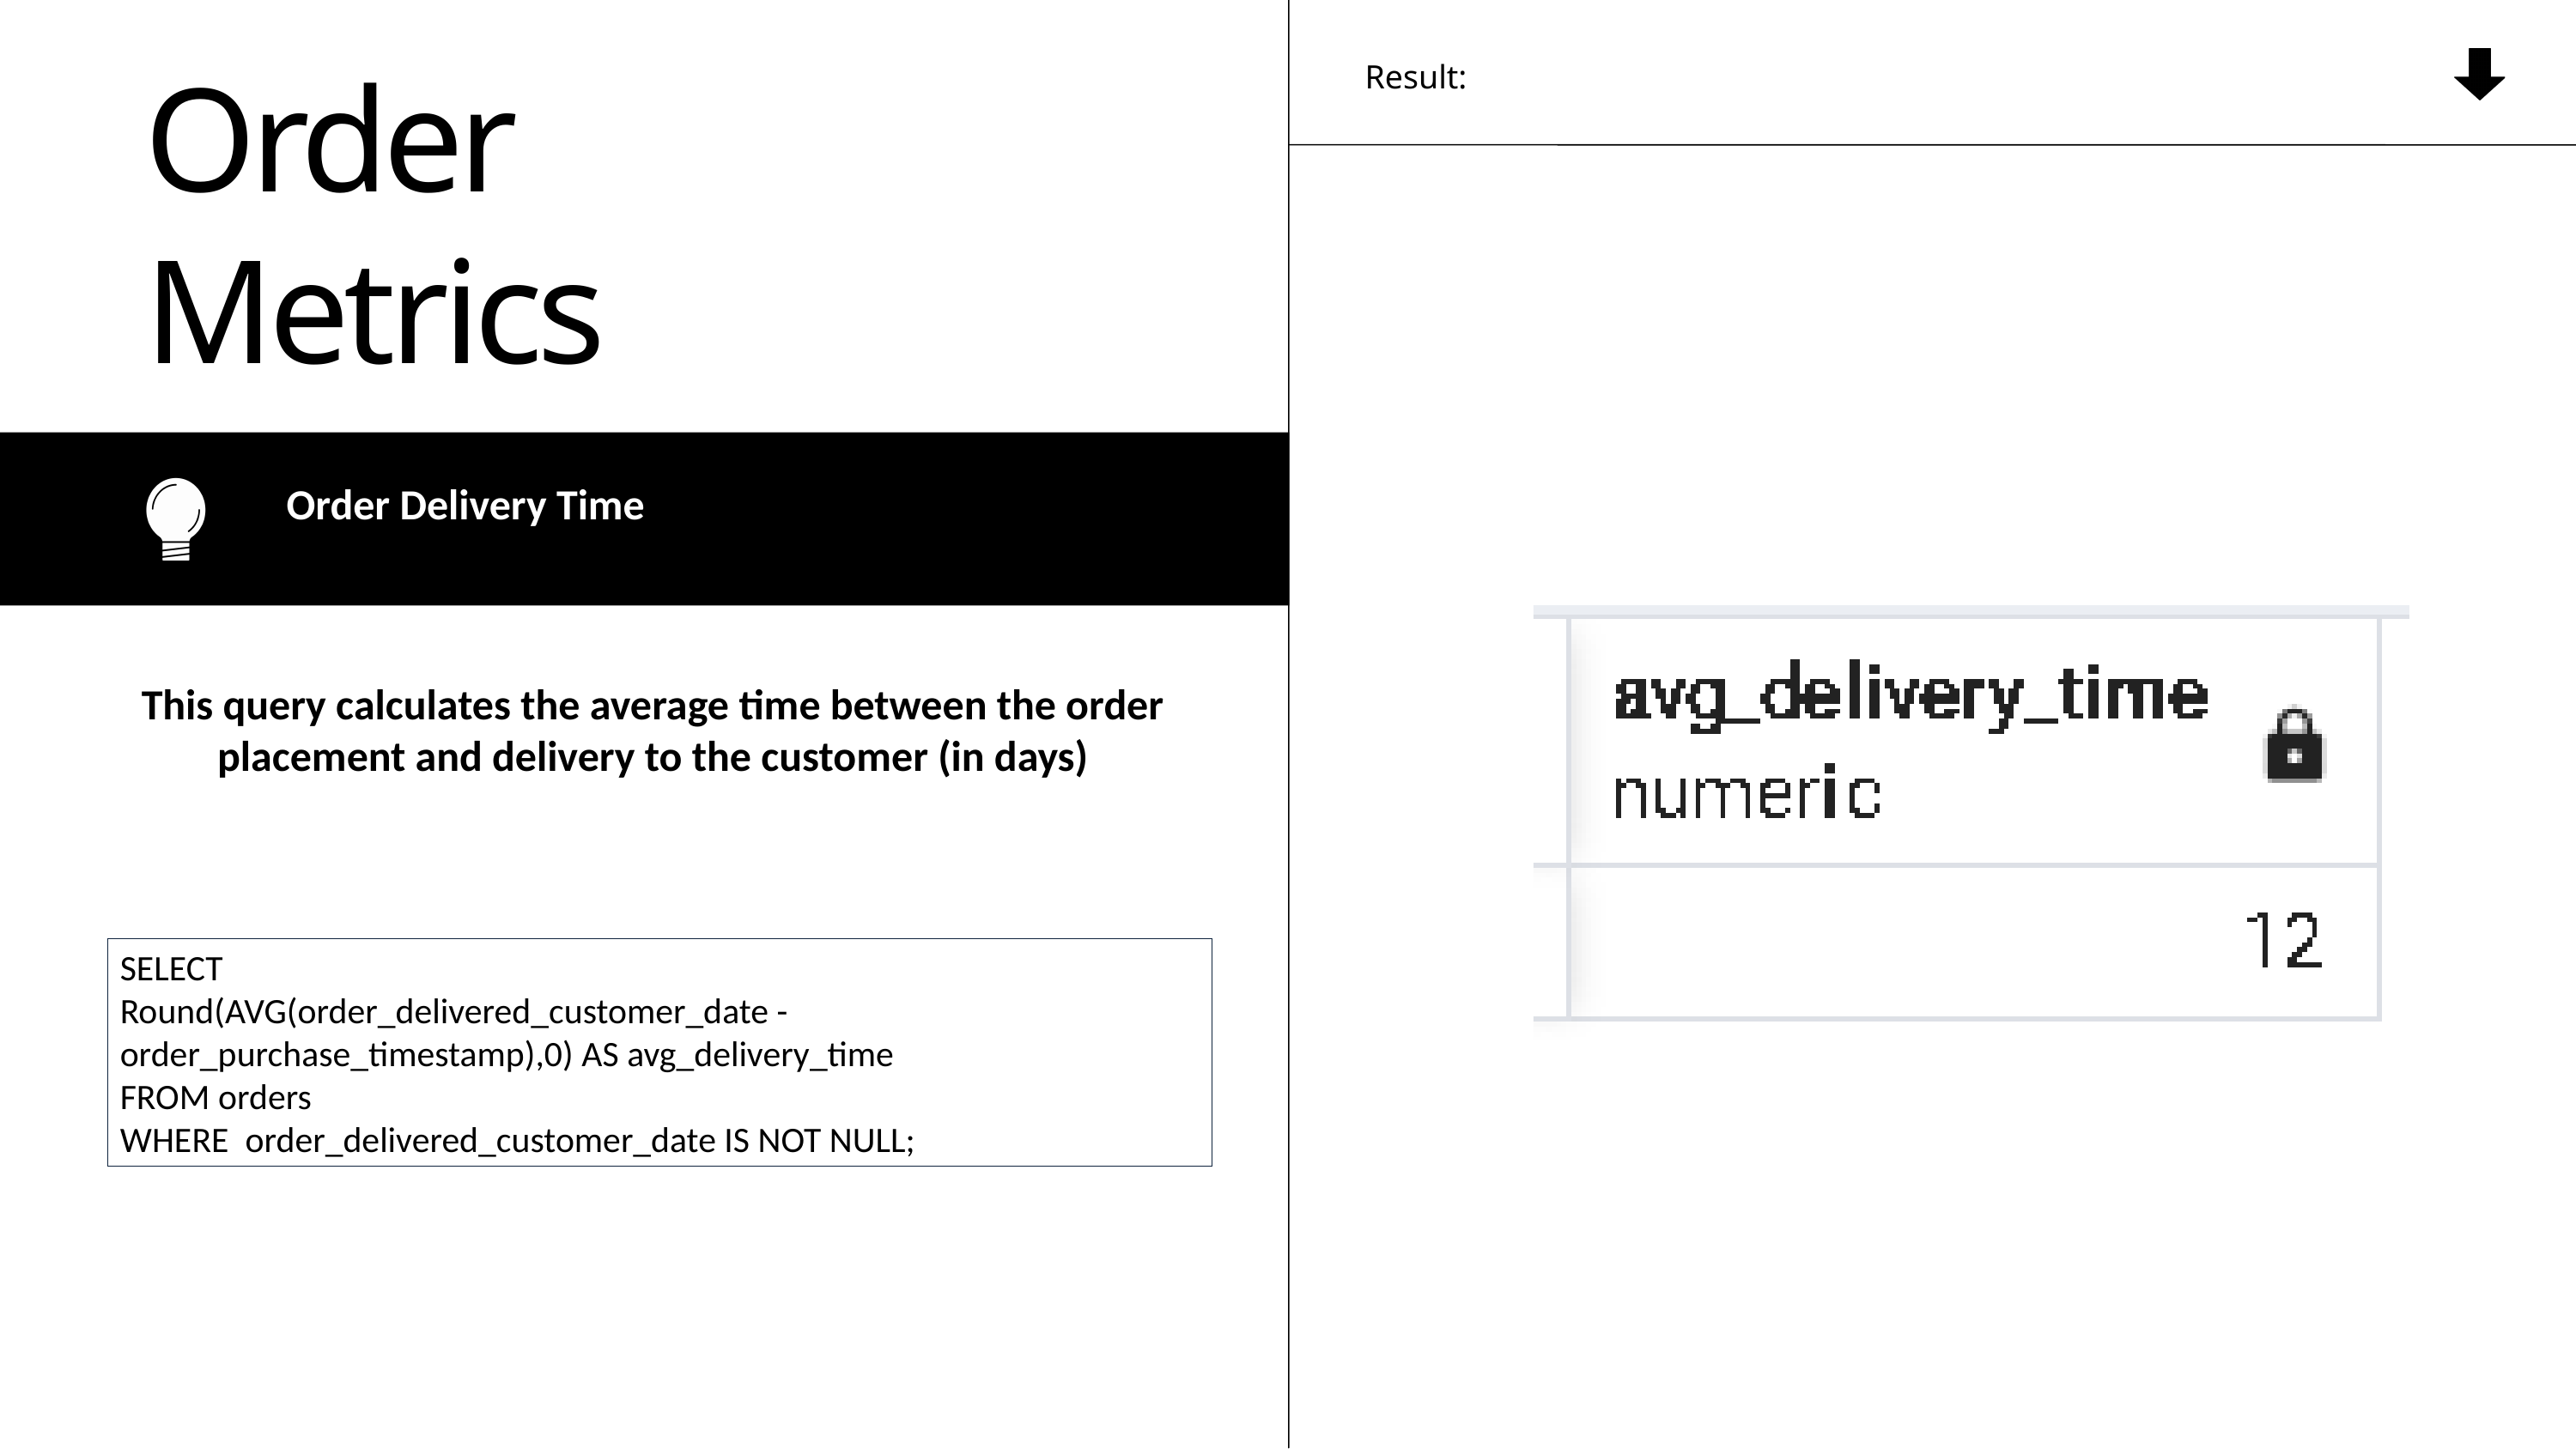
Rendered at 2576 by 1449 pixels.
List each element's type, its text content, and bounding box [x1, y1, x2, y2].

picture [1533, 605, 2410, 1040]
text_box Result: [1364, 50, 1807, 95]
text_box Order Metrics [144, 48, 1150, 393]
text_box This query calculates the average time between the order placement and delivery to the customer (in days) [118, 670, 1188, 786]
text_box SELECT Round(AVG(order_delivered_customer_date - order_purchase_timestamp),0) AS avg_delivery_time FROM orders WHERE order_delivered_customer_date IS NOT NULL; [107, 938, 1212, 1167]
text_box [0, 432, 1290, 606]
text_box [2454, 48, 2506, 100]
